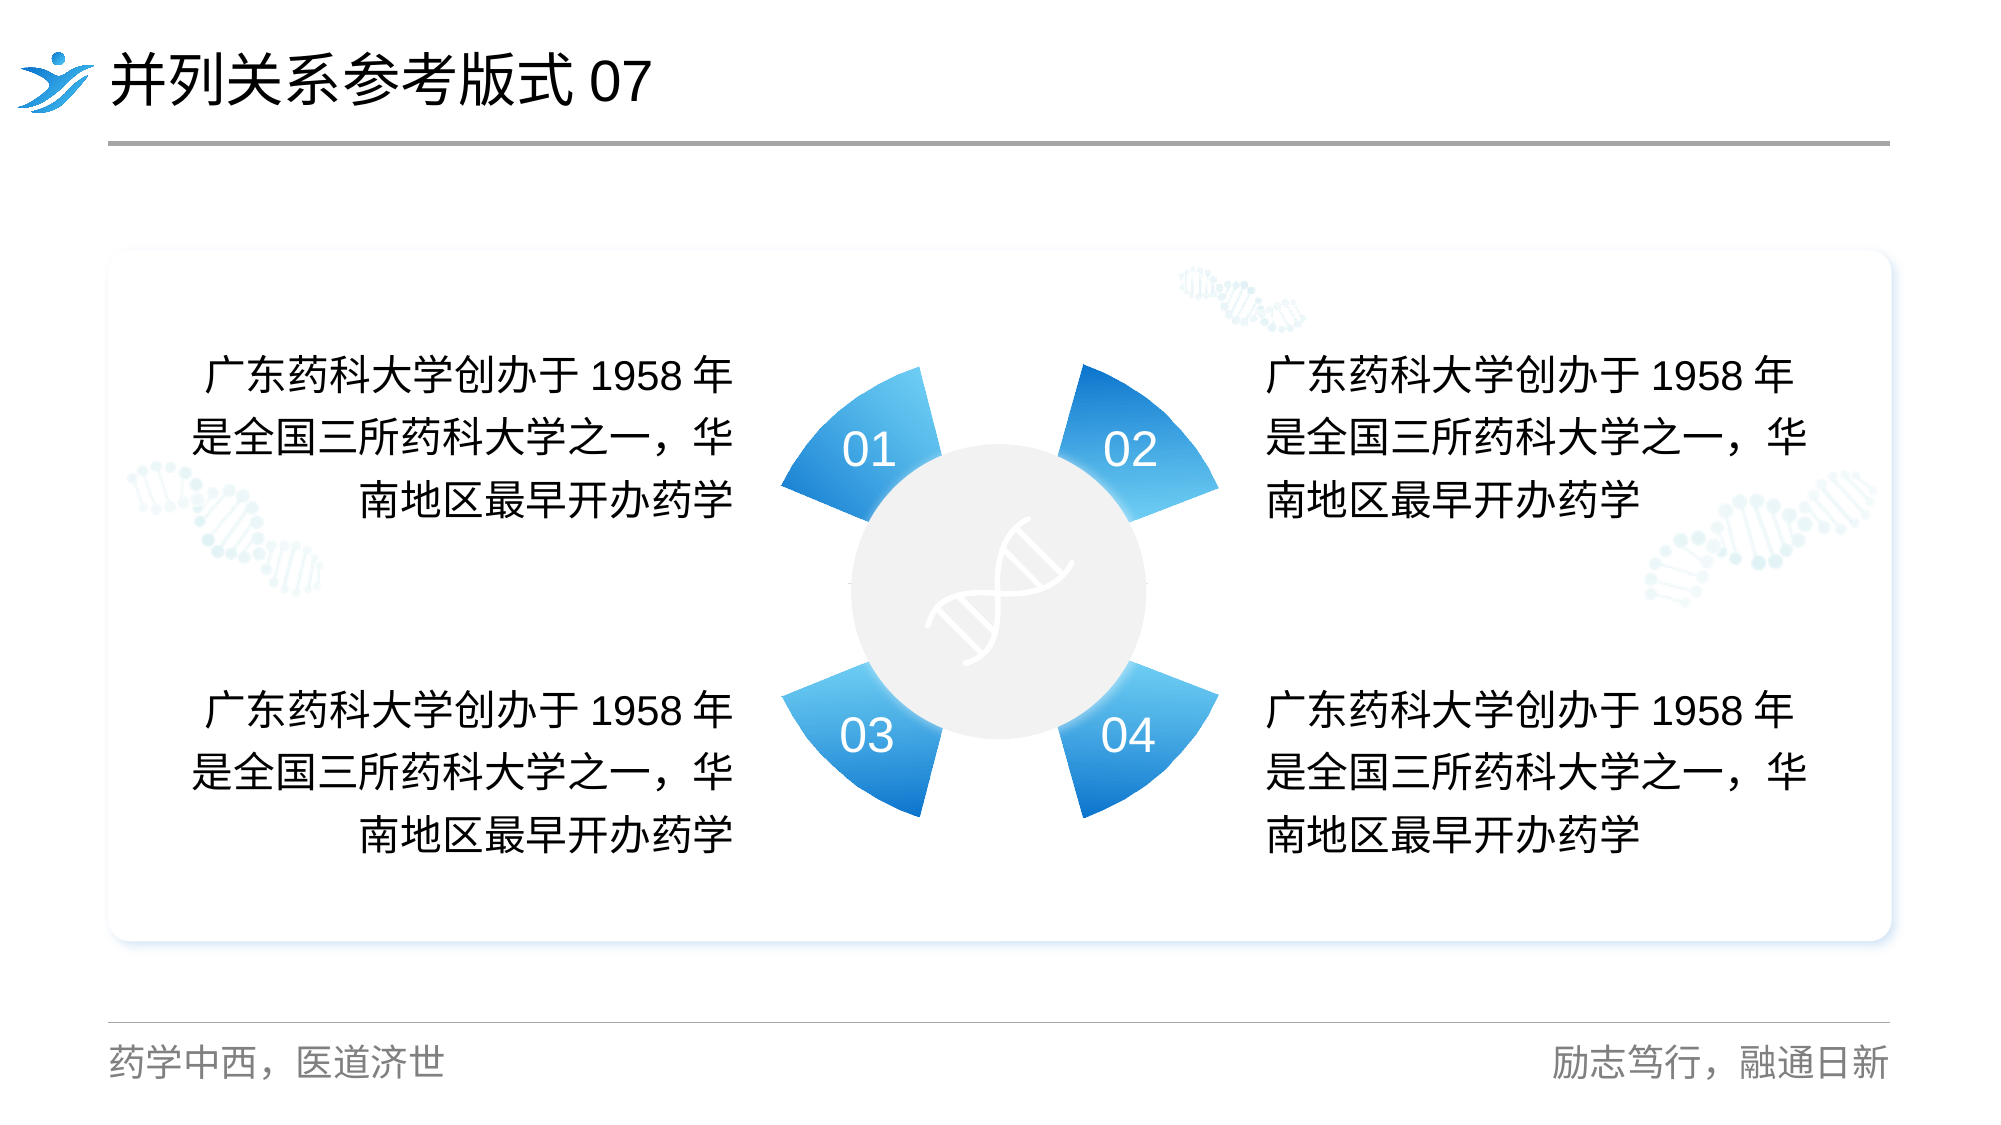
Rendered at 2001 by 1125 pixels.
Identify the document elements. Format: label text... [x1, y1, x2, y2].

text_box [783, 397, 1217, 785]
list 并列关系参考版式07 [109, 36, 1401, 130]
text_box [108, 212, 1910, 942]
